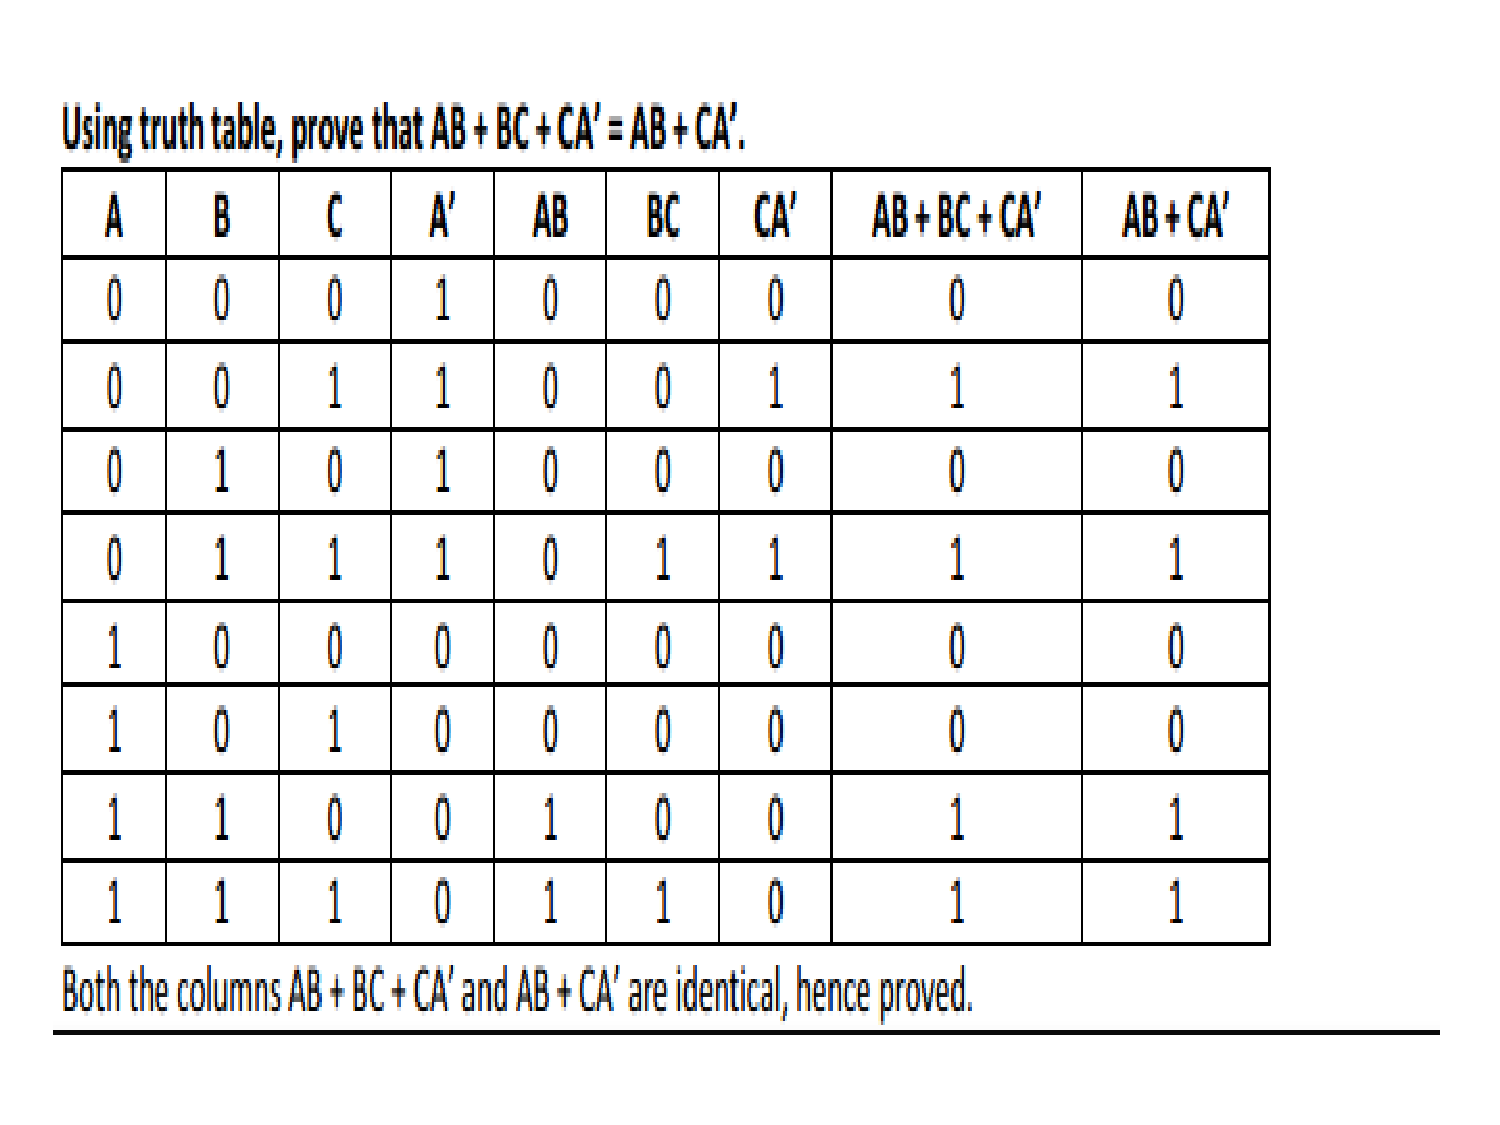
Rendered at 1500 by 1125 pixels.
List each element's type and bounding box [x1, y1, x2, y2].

picture [52, 89, 1440, 1036]
